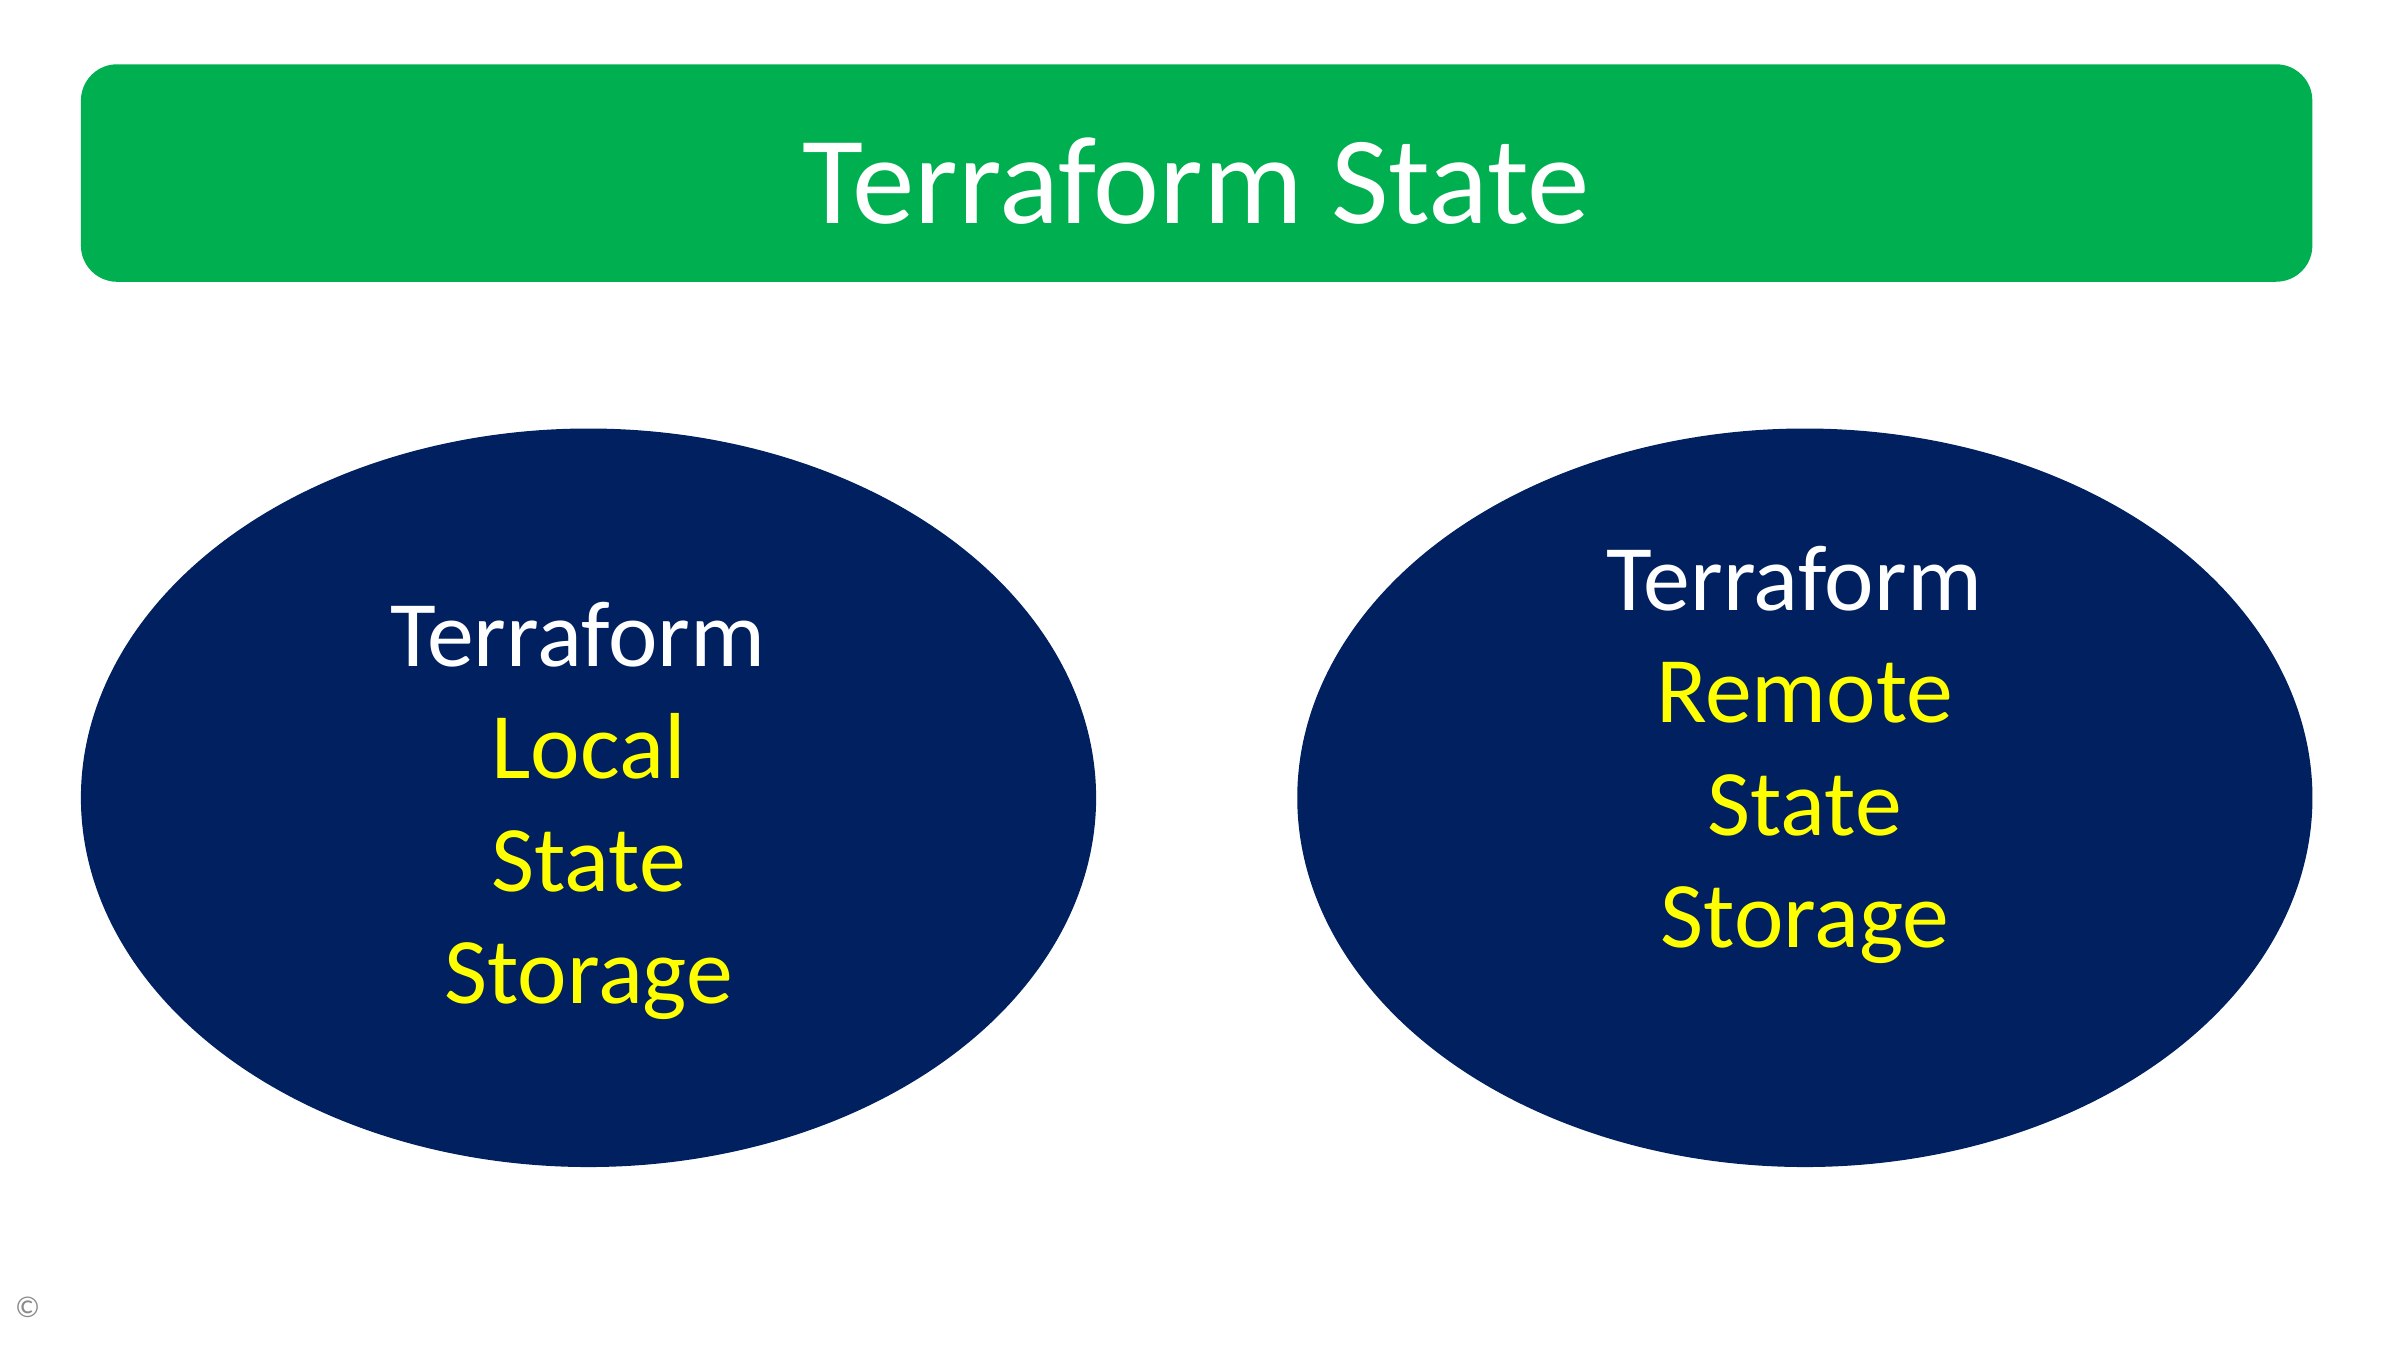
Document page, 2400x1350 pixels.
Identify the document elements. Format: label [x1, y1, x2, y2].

footer [0, 1269, 810, 1342]
text_box [79, 427, 1098, 1169]
text_box [79, 63, 2314, 283]
text_box [1296, 427, 2314, 1169]
